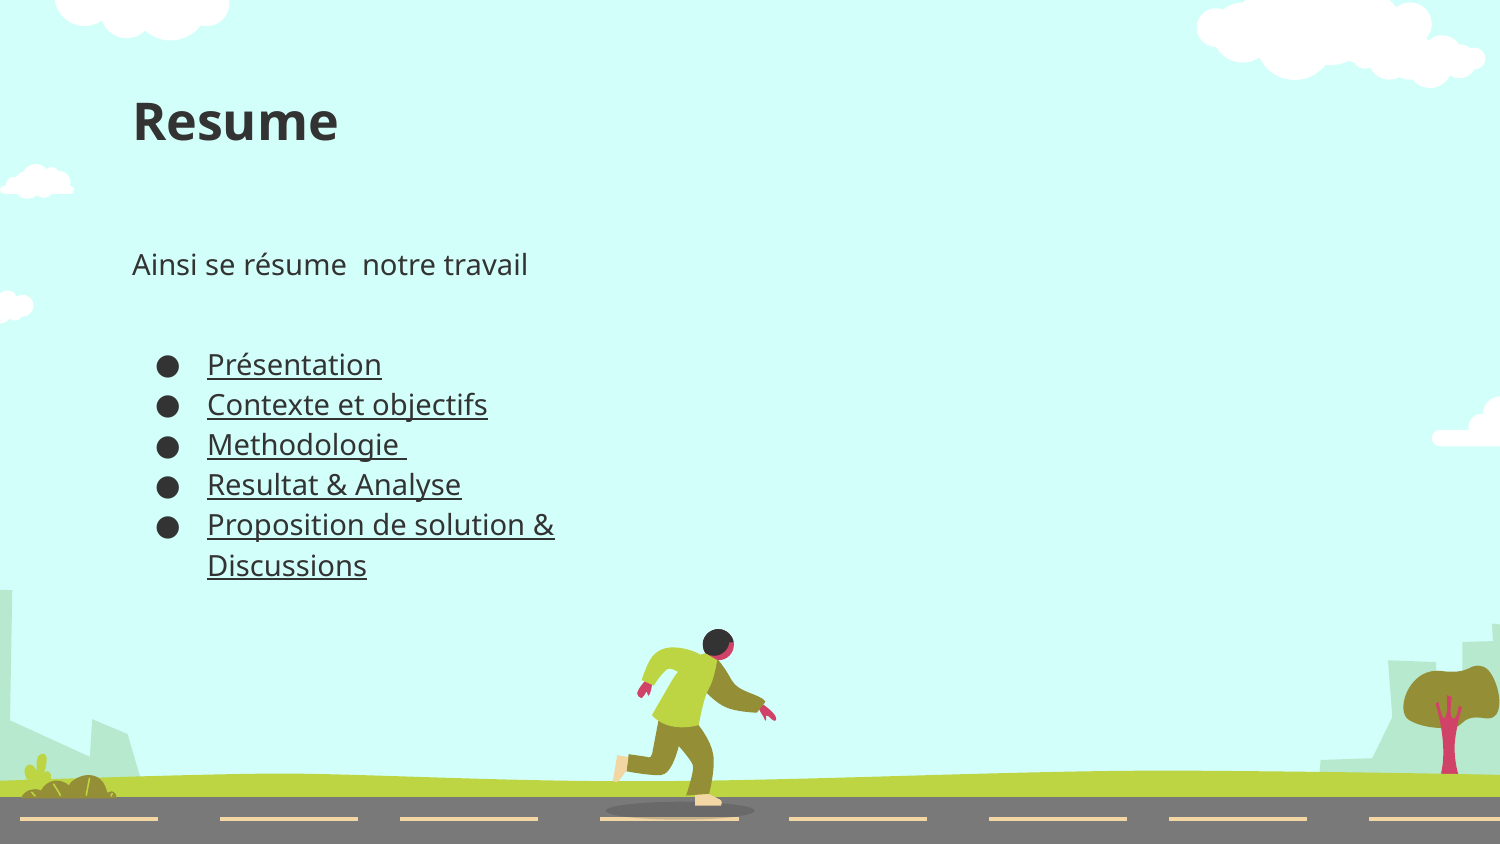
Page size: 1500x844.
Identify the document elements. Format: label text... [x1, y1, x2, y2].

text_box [605, 628, 778, 820]
title Resume [116, 72, 1382, 167]
subtitle Ainsi se résume notre travail Présentation Contexte et objectifs Methodologie Resultat & Analyse Proposition de solution & Discussions [116, 223, 722, 592]
